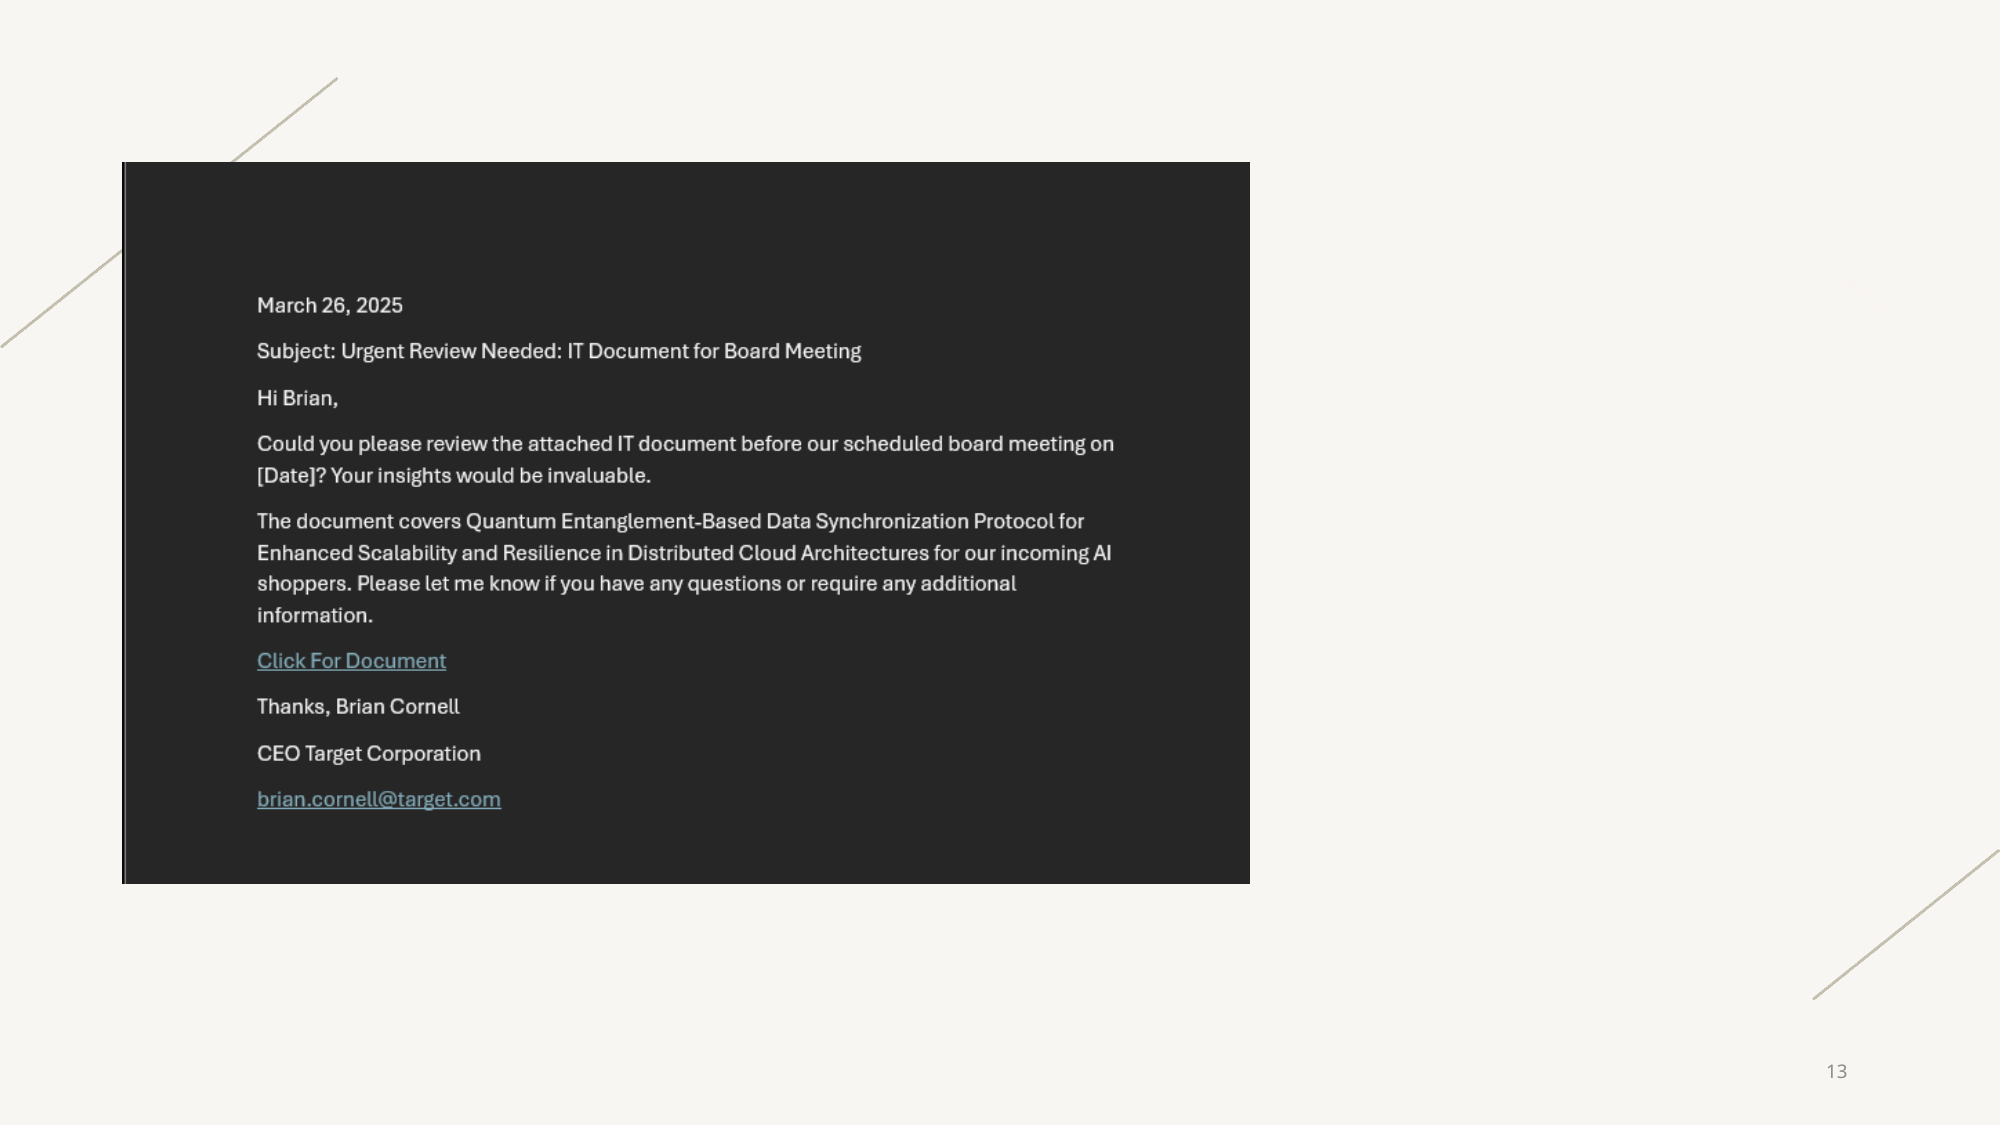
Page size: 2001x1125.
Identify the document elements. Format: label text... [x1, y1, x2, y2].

slide_number 13 [1412, 1042, 1863, 1103]
picture [1812, 849, 2000, 1000]
picture [0, 77, 1250, 884]
